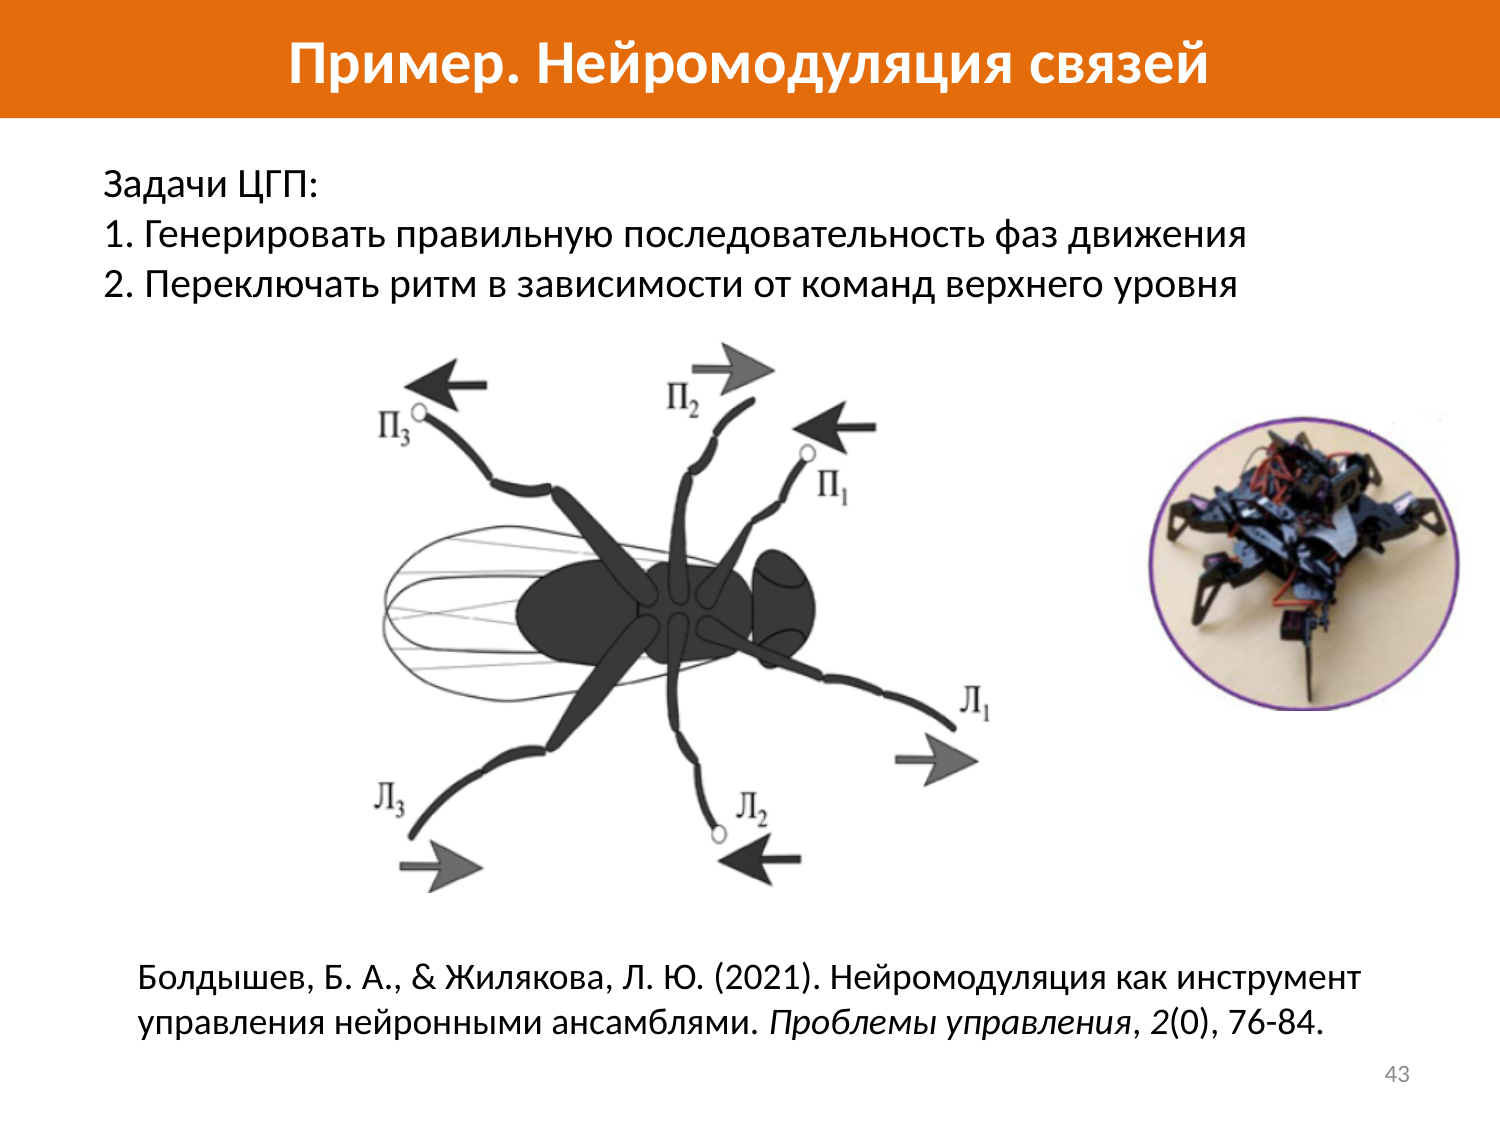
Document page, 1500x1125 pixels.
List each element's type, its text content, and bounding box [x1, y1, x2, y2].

title Пример. Нейромодуляция связей [0, 0, 1500, 119]
text_box Задачи ЦГП: 1. Генерировать правильную последовательность фаз движения 2. Переключать ритм в зависимости от команд верхнего уровня [88, 148, 1329, 314]
slide_number 43 [1074, 1042, 1425, 1103]
picture [1133, 412, 1467, 712]
text_box Болдышев, Б. А., & Жилякова, Л. Ю. (2021). Нейромодуляция как инструмент управления нейронными ансамблями. Проблемы управления, 2(0), 76-84. [123, 944, 1411, 1050]
picture [288, 326, 1005, 894]
